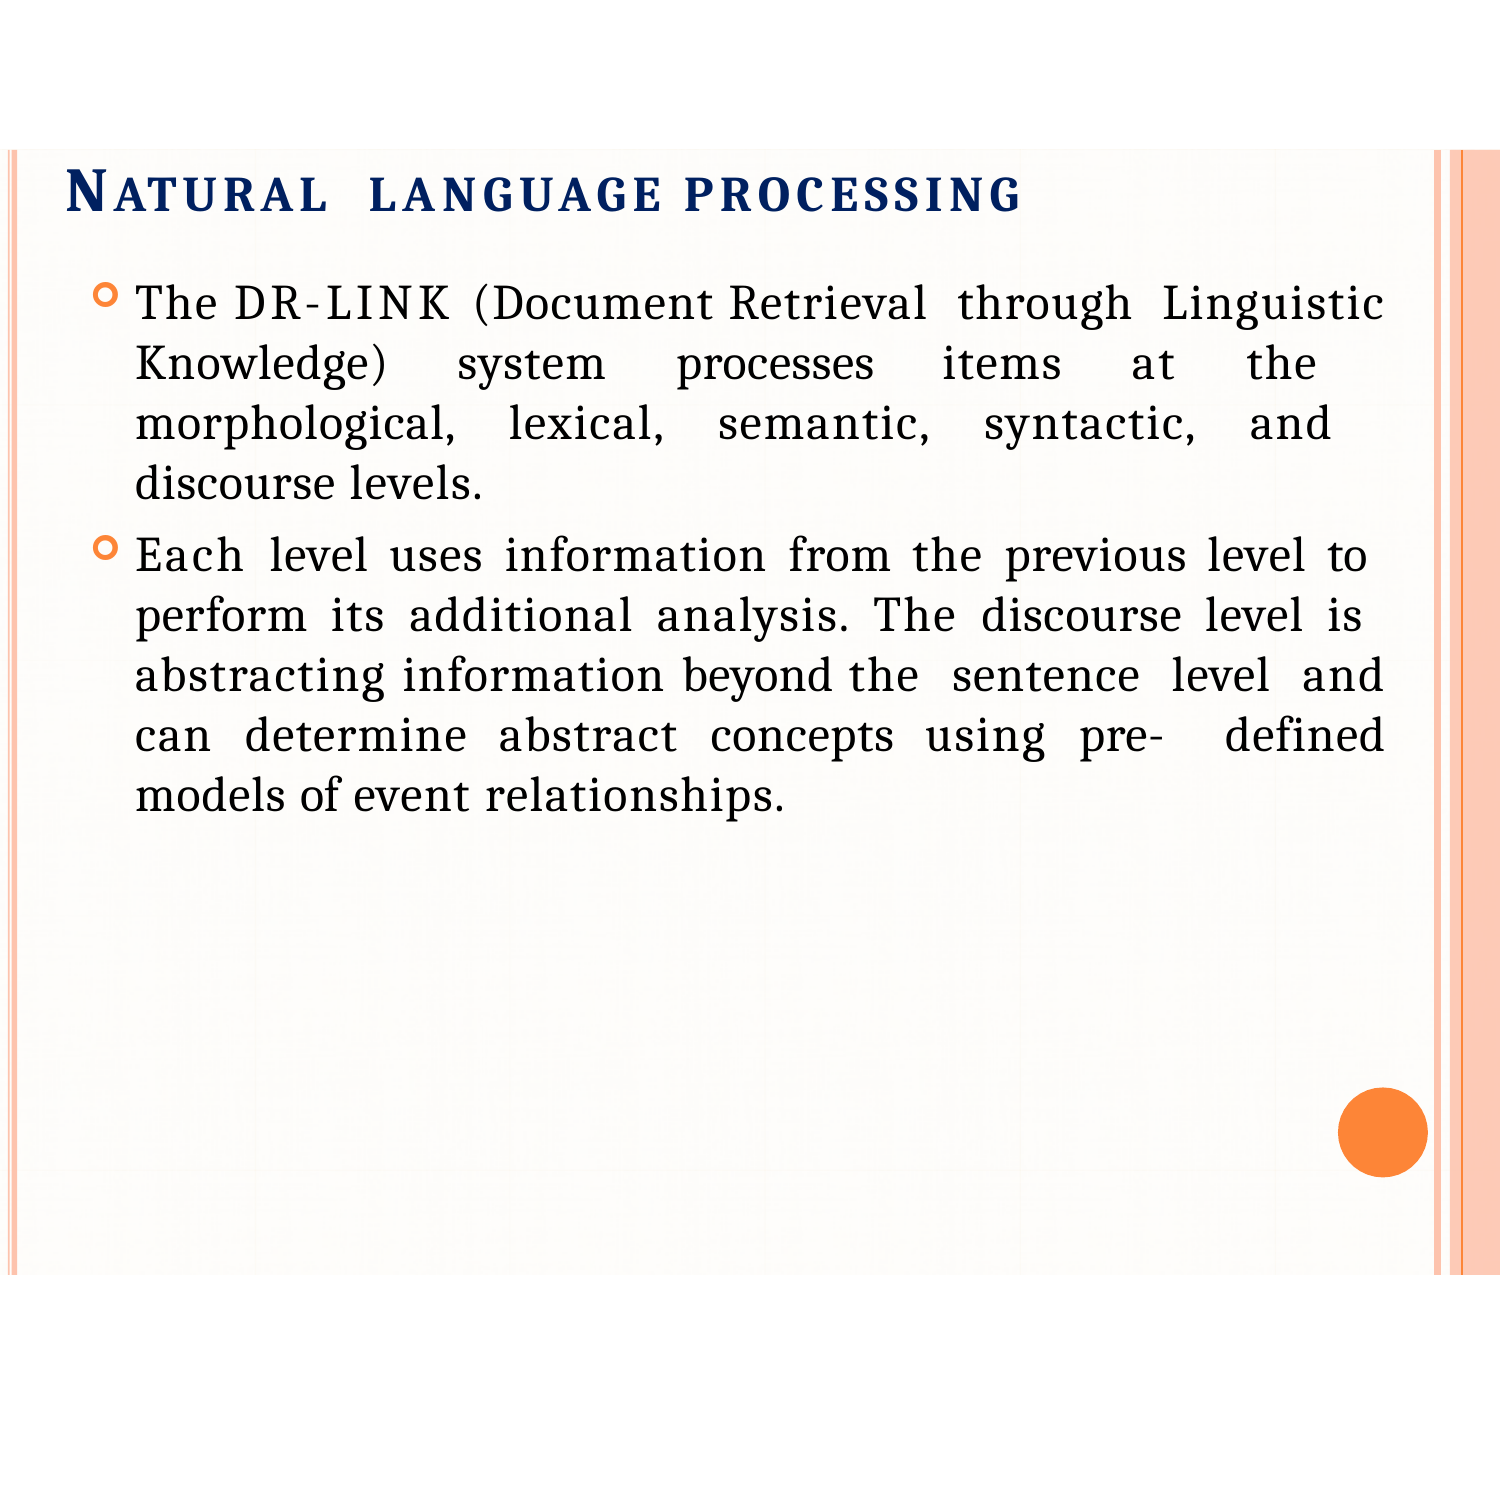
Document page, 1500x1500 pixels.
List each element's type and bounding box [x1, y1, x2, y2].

text_box [0, 149, 1500, 1276]
